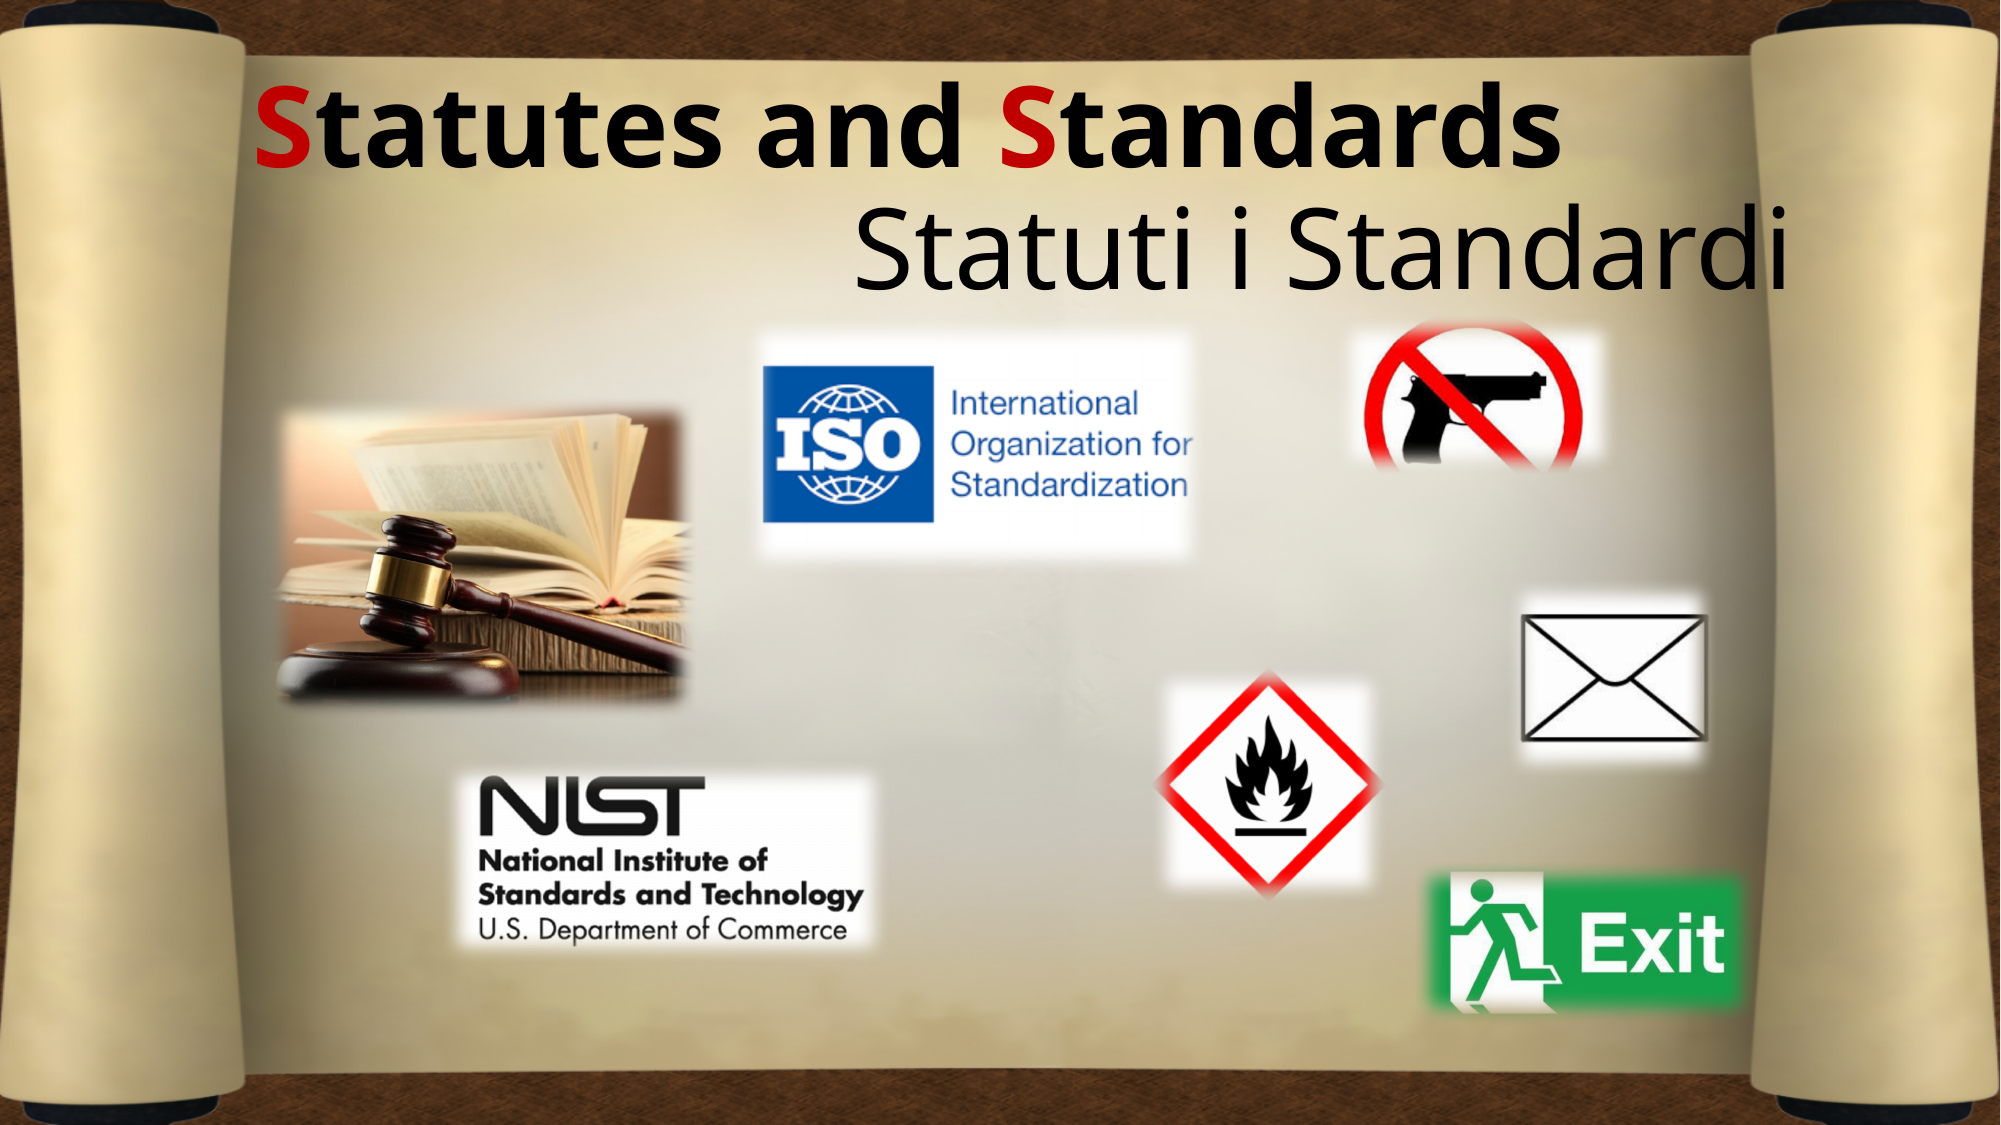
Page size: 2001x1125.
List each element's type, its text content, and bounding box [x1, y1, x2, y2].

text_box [1147, 314, 1758, 1025]
title Statutes and Standards Statuti i Standardi [237, 83, 1852, 301]
picture [0, 0, 2001, 1125]
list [266, 395, 698, 719]
